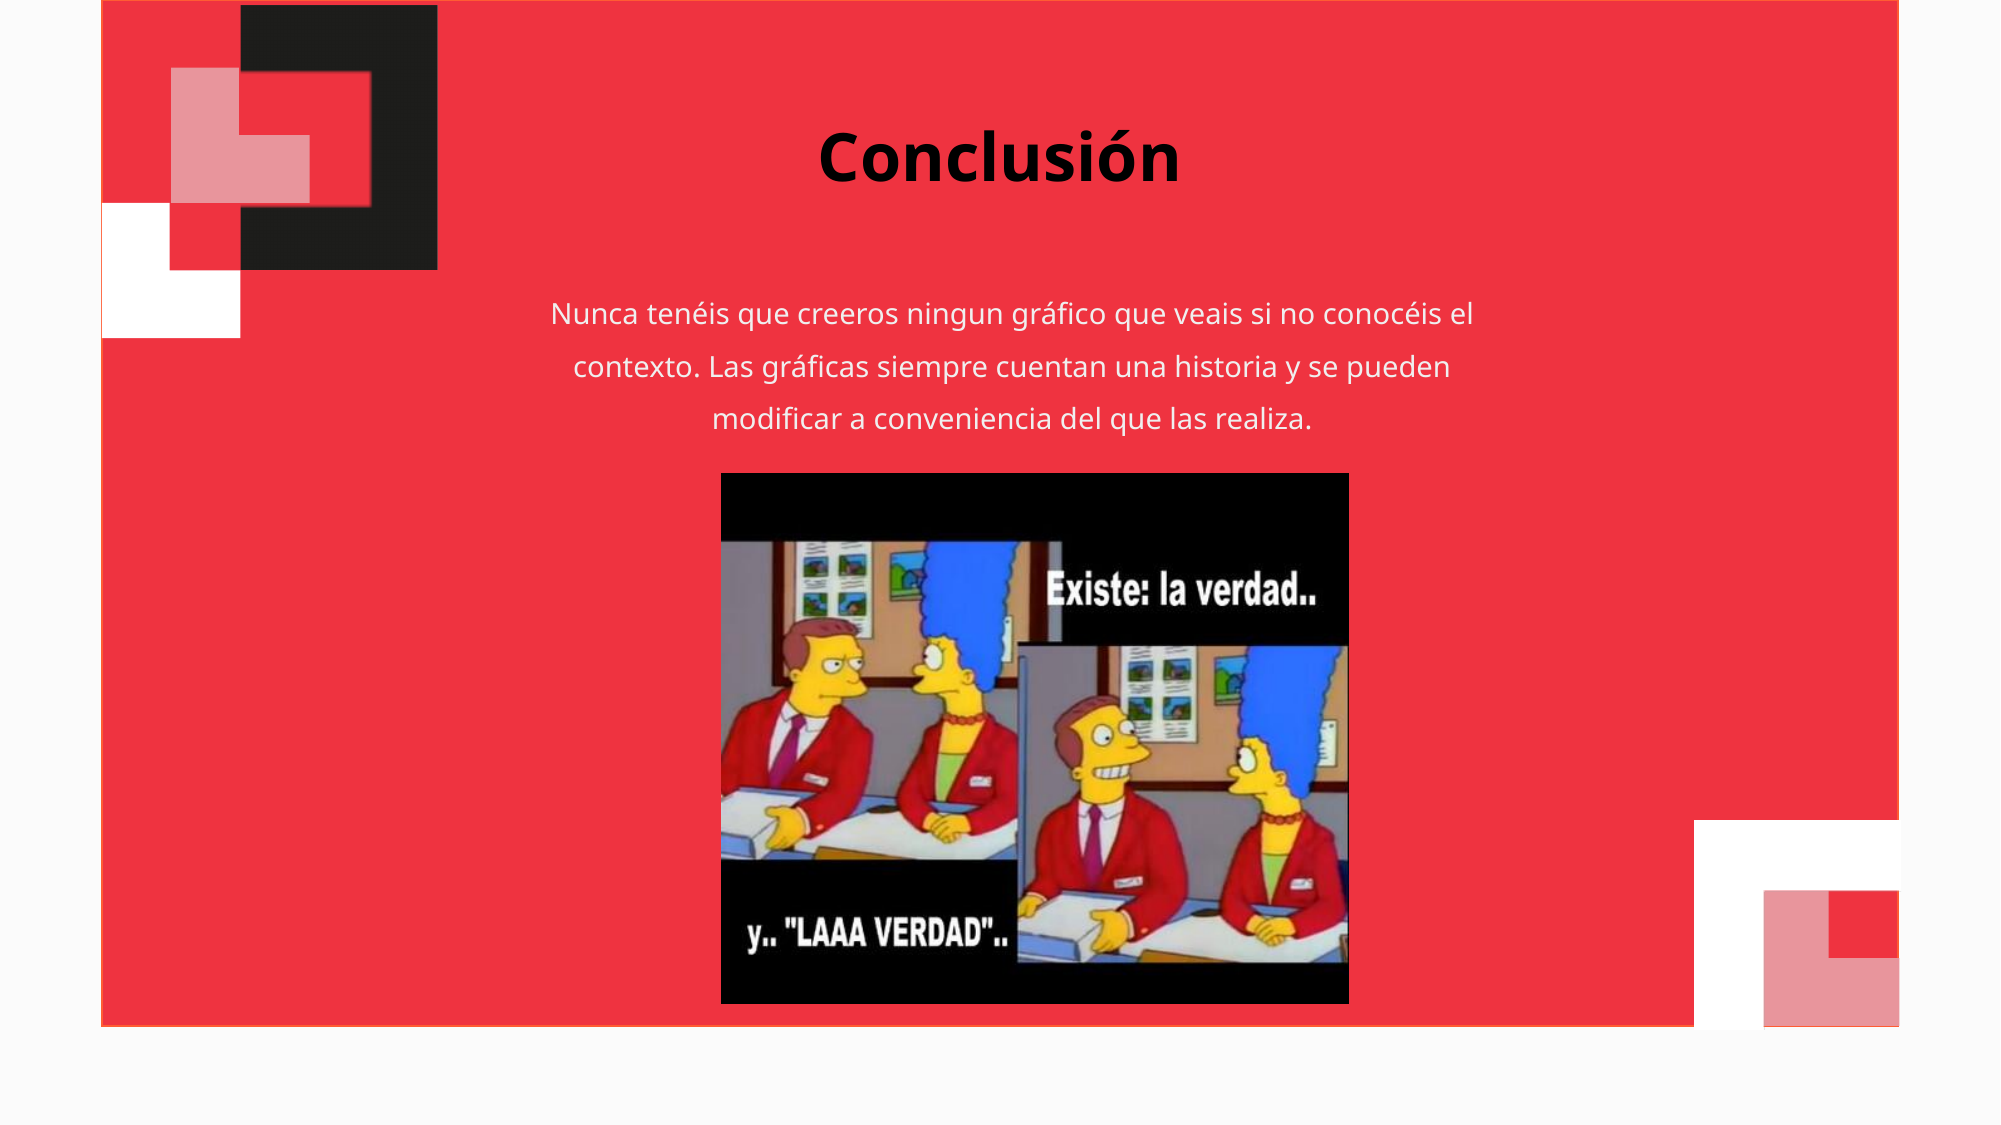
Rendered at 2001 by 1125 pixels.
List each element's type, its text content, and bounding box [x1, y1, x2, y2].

text_box Conclusión [506, 106, 1494, 203]
text_box [100, 201, 243, 340]
text_box [102, 0, 1898, 1026]
text_box Nunca tenéis que creeros ningun gráfico que veais si no conocéis el contexto. Las gráficas siempre cuentan una historia y se pueden modificar a conveniencia del que las realiza. [494, 270, 1530, 492]
picture [720, 473, 1349, 1005]
text_box [169, 65, 201, 205]
picture [206, 38, 472, 237]
picture [1693, 820, 1902, 1030]
